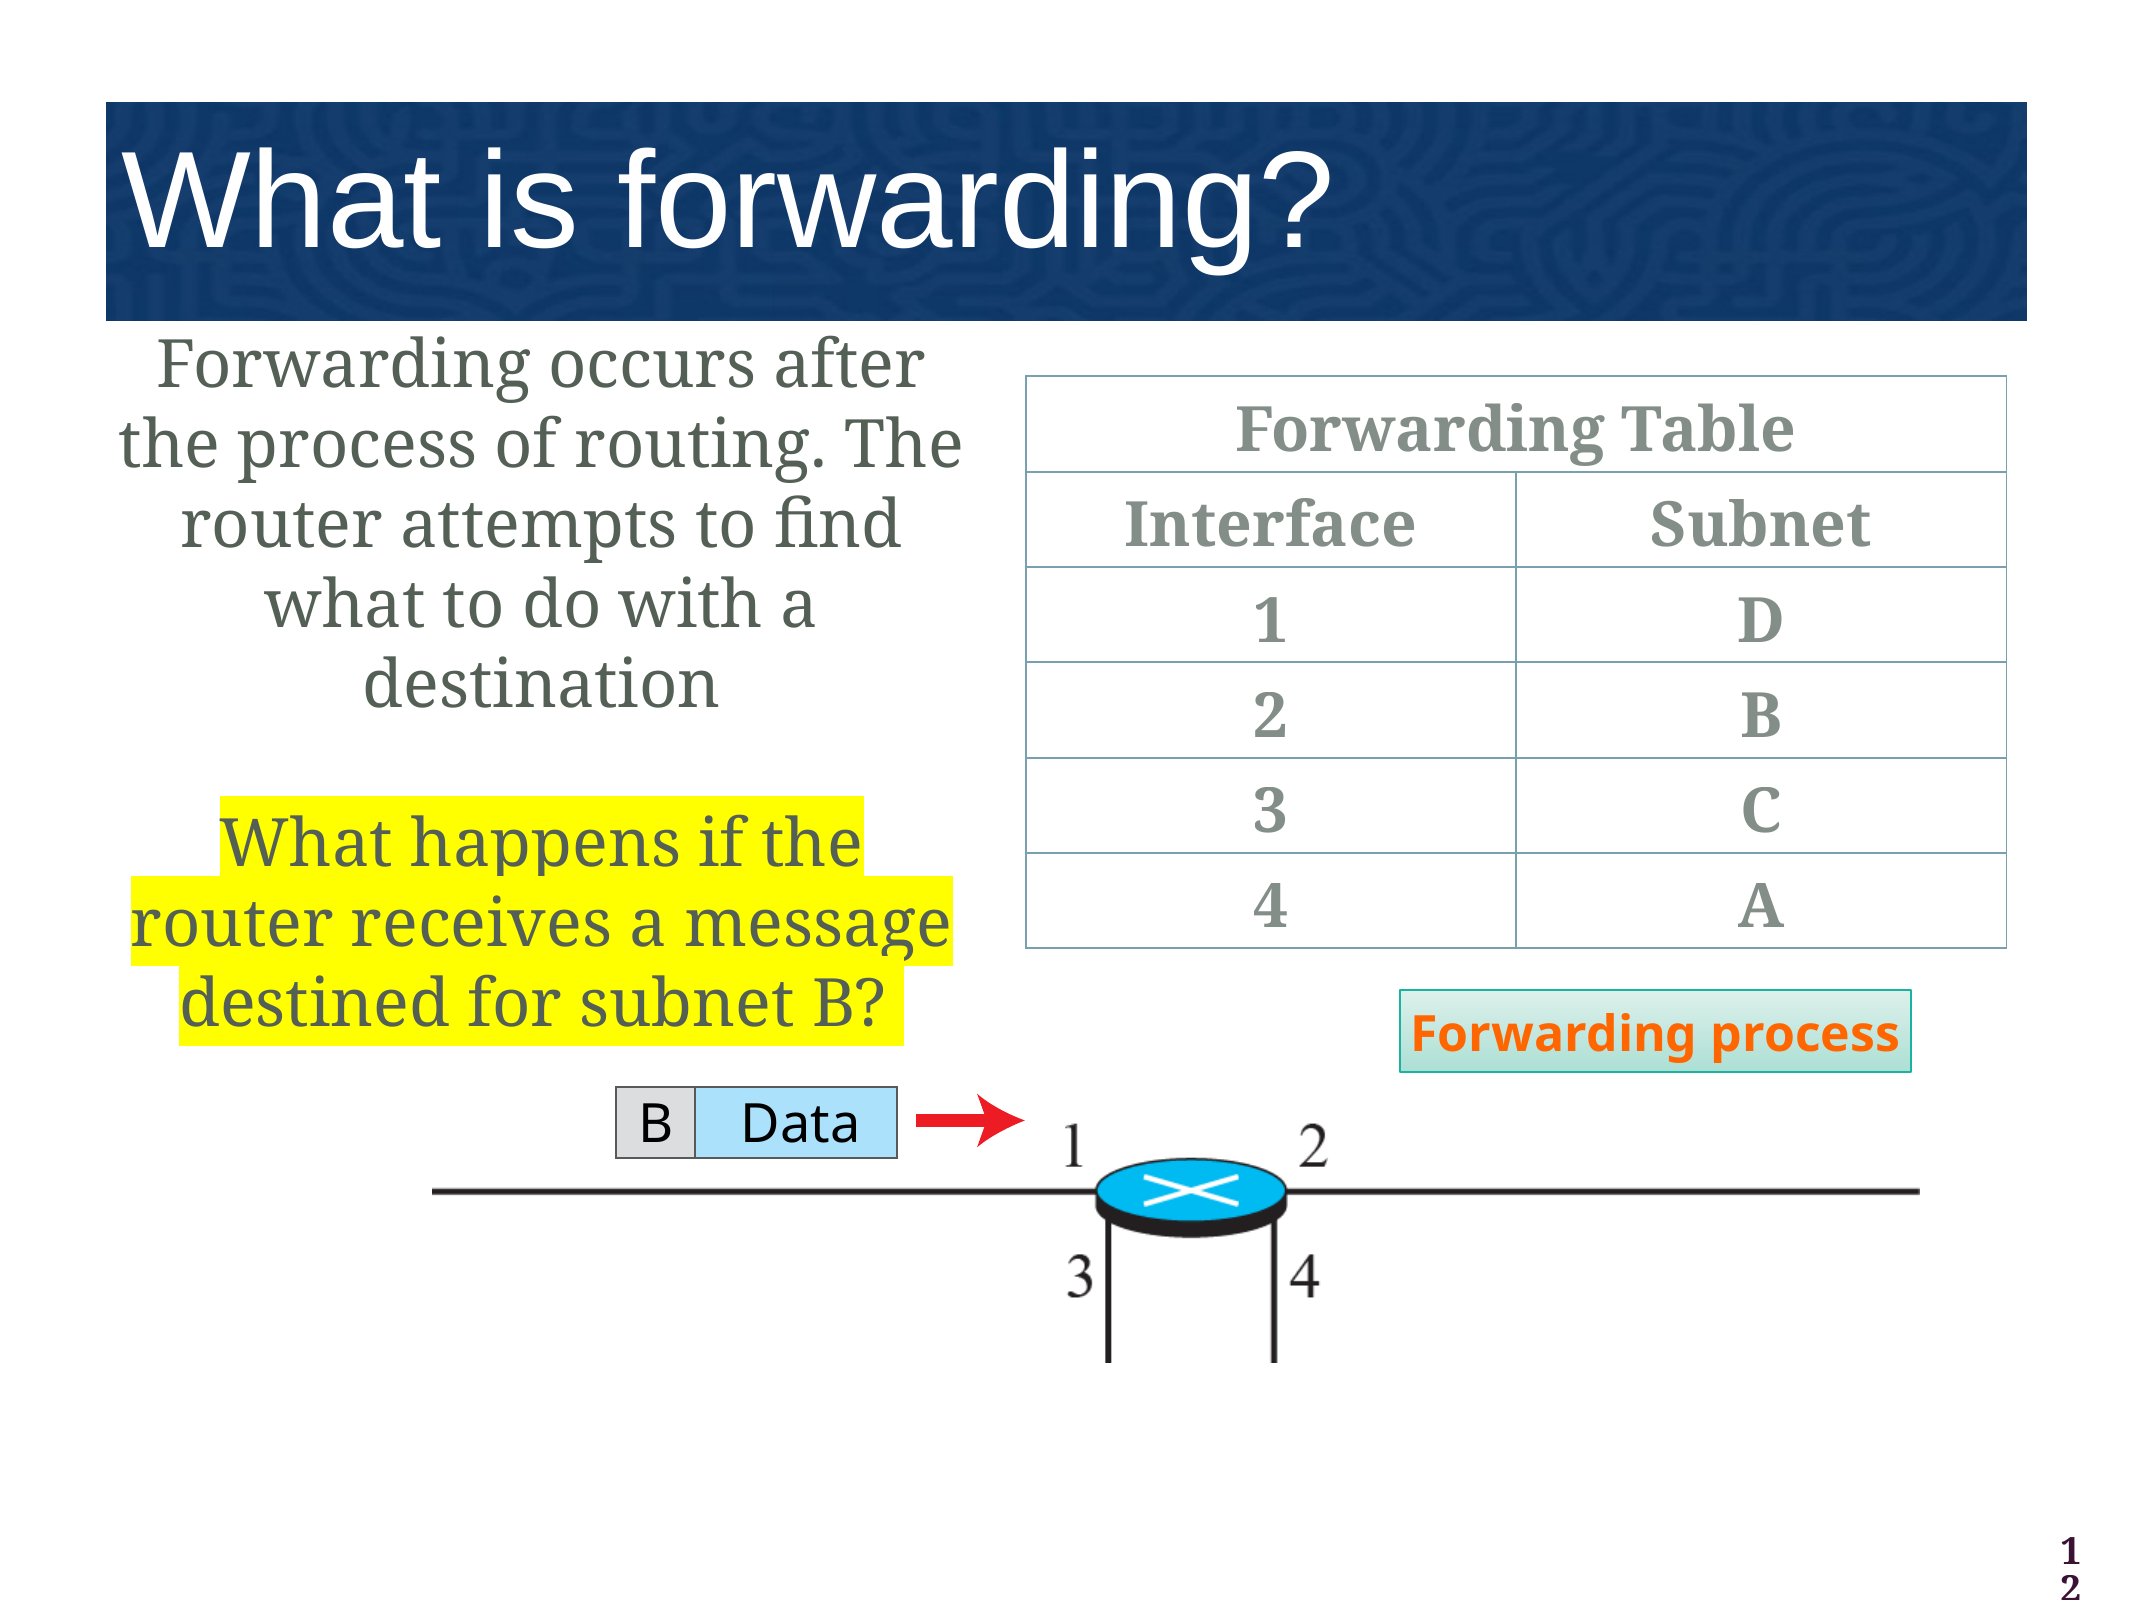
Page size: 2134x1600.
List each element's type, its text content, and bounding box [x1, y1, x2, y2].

text_box Forwarding process [1399, 990, 1911, 1072]
table_cell B [1517, 663, 2006, 757]
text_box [616, 1086, 1026, 1158]
table_cell Interface [1027, 473, 1515, 566]
table_cell 3 [1027, 759, 1515, 852]
table_cell 2 [1027, 663, 1515, 757]
table_header Forwarding Table [1027, 377, 2006, 471]
slide_number 12 [2049, 1521, 2105, 1585]
table_cell D [1517, 568, 2006, 661]
table_cell A [1517, 854, 2006, 947]
table_cell C [1517, 759, 2006, 852]
table_cell 4 [1027, 854, 1515, 947]
picture [432, 1114, 1920, 1363]
table_cell Subnet [1517, 473, 2006, 566]
text_box Forwarding occurs after the process of routing. The router attempts to find what to do with a destination What happens if the router receives a message destined for subnet B? [106, 321, 978, 1049]
text_box What is forwarding? [106, 102, 2027, 321]
table_cell 1 [1027, 568, 1515, 661]
